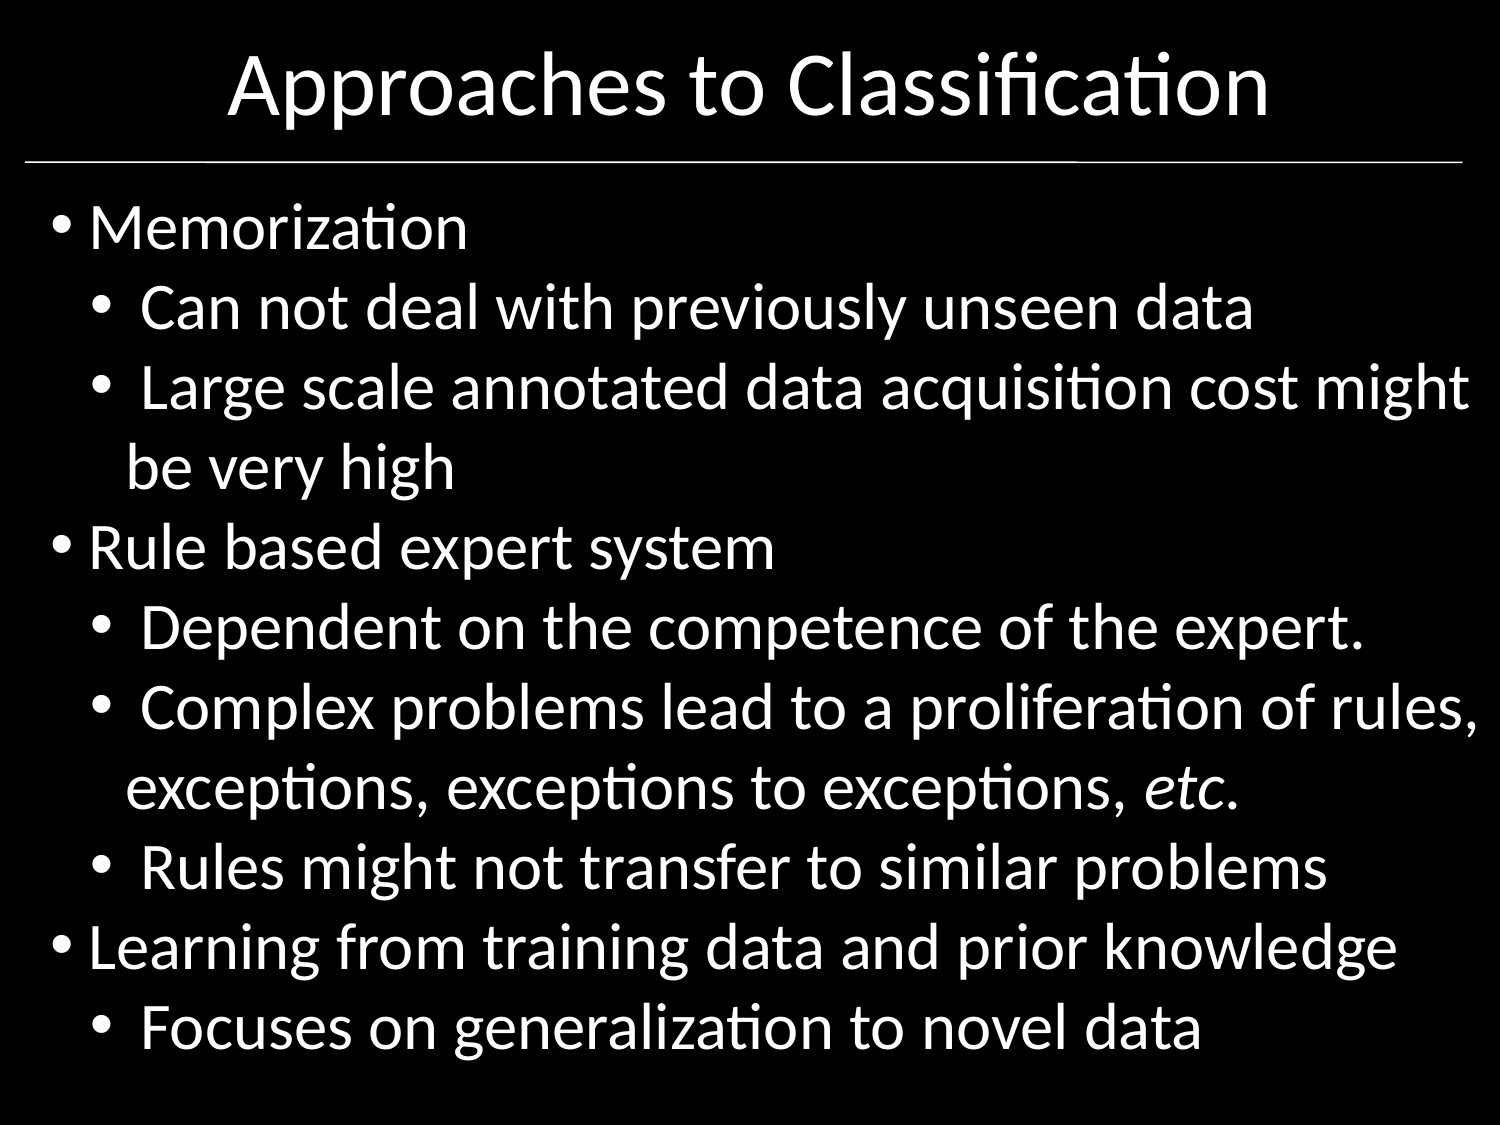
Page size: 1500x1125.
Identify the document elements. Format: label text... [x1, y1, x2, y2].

title Approaches to Classification [0, 14, 1500, 144]
text_box Memorization Can not deal with previously unseen data Large scale annotated data acquisition cost might be very high Rule based expert system Dependent on the competence of the expert. Complex problems lead to a proliferation of rules, exceptions, exceptions to exceptions, etc. Rules might not transfer to similar problems Learning from training data and prior knowledge Focuses on generalization to novel data [35, 175, 1500, 1090]
